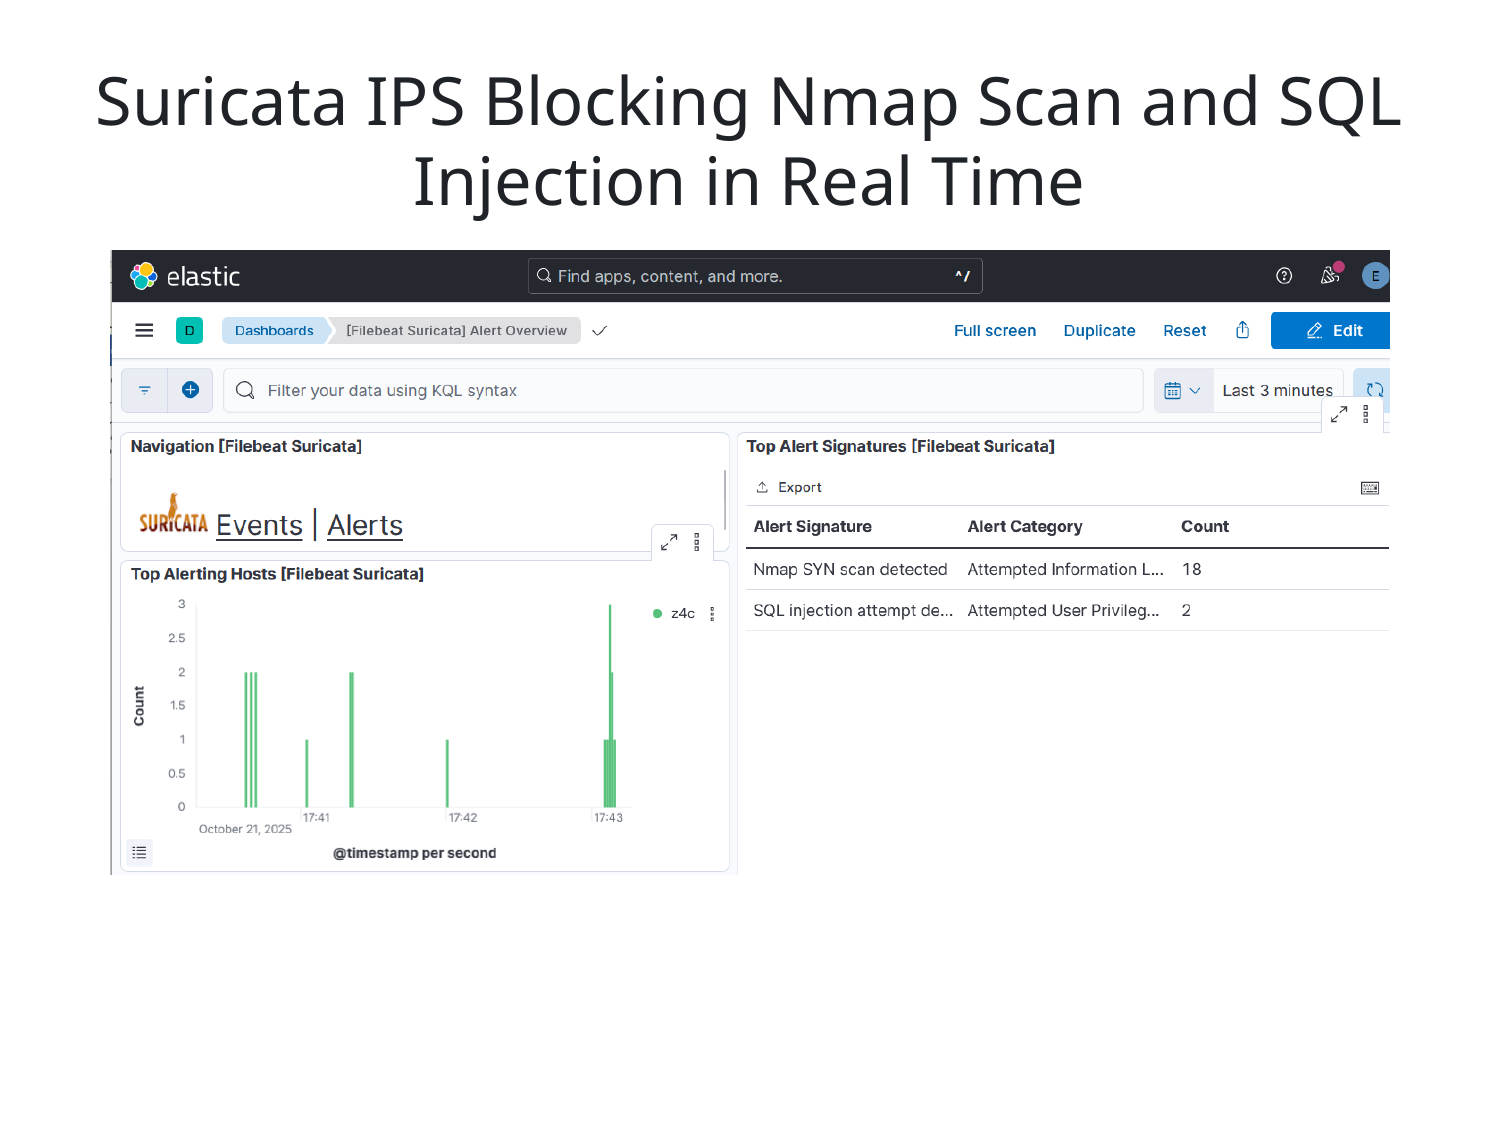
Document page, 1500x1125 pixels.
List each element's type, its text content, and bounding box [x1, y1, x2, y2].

title Suricata IPS Blocking Nmap Scan and SQL Injection in Real Time [75, 45, 1425, 233]
picture [109, 250, 1390, 875]
